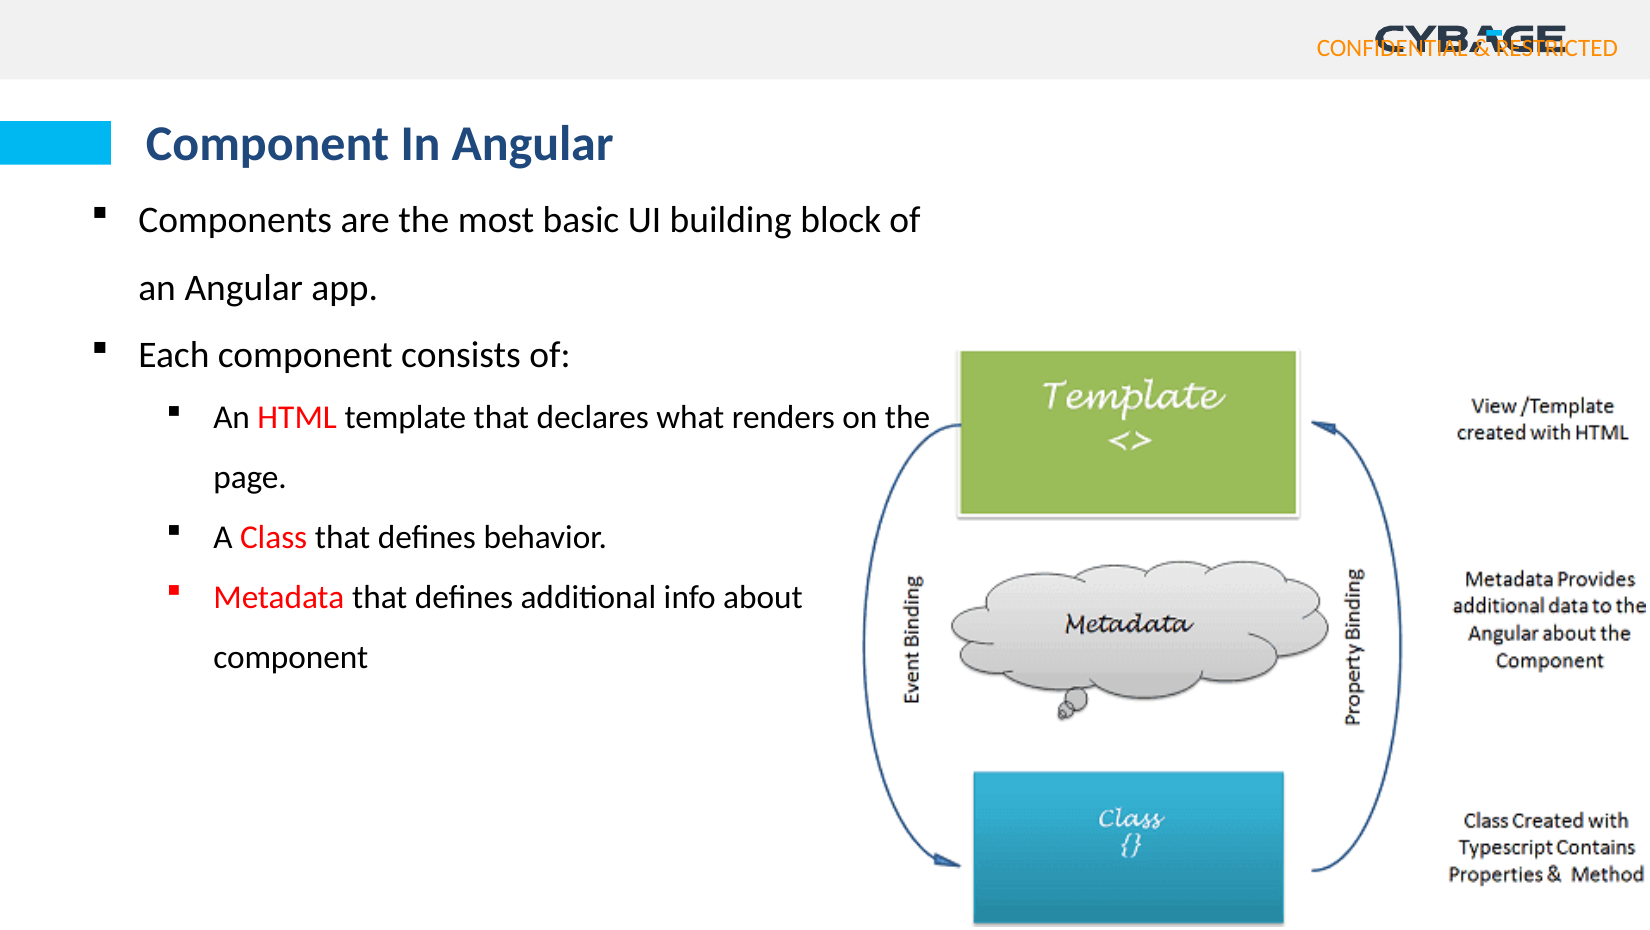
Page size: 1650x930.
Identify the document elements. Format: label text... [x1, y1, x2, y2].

text_box Component In Angular [129, 102, 794, 164]
picture [862, 348, 1646, 928]
text_box Components are the most basic UI building block of an Angular app. Each component consists of: An HTML template that declares what renders on the page. A Class that defines behavior. Metadata that defines additional info about component [74, 164, 963, 867]
text_box [0, 119, 113, 167]
